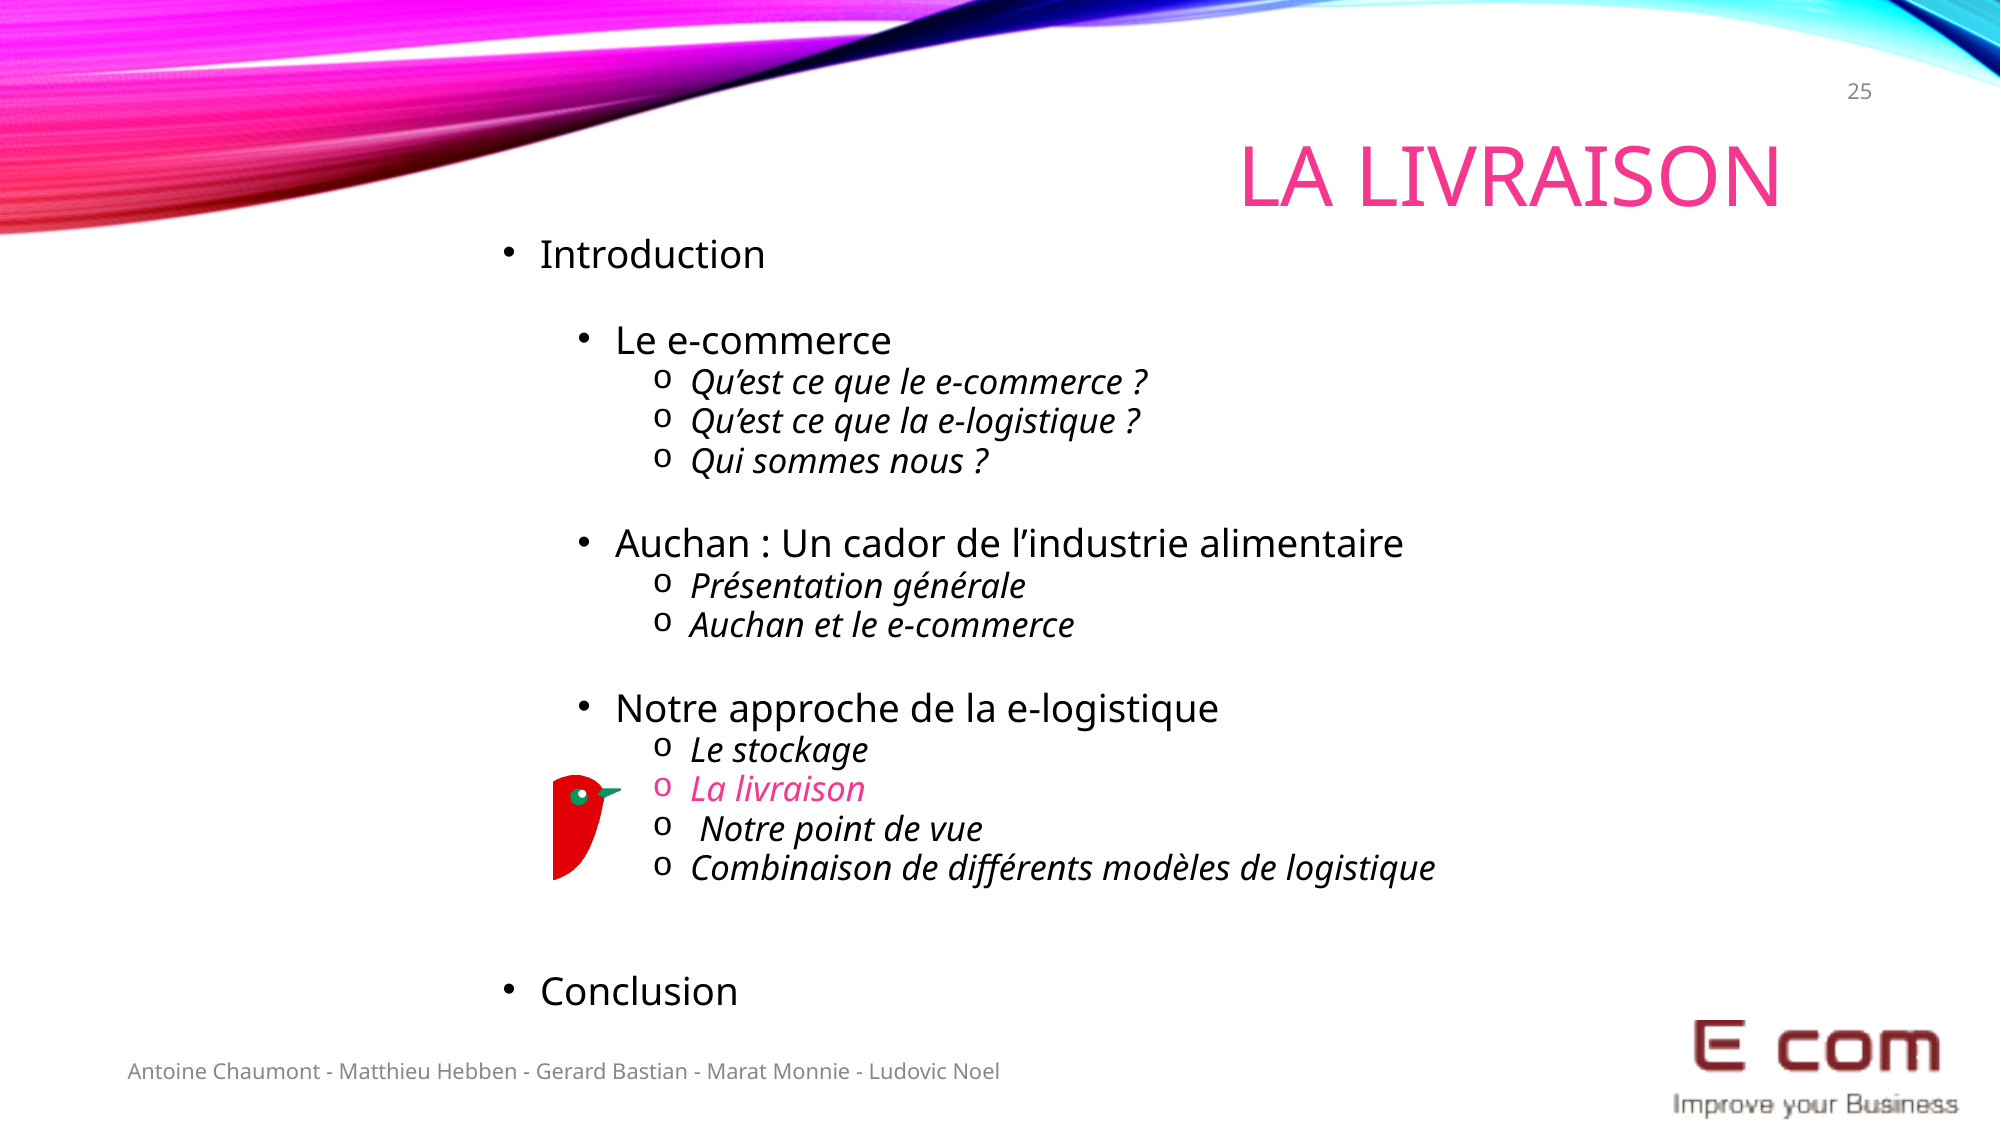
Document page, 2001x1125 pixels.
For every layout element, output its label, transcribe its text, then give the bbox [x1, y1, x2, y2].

footer Antoine Chaumont - Matthieu Hebben - Gerard Bastian - Marat Monnie - Ludovic Noel [112, 1042, 1388, 1103]
picture [1910, 0, 2000, 45]
title LA LIVRAISON [225, 112, 1800, 235]
picture [1636, 1019, 2000, 1125]
picture [553, 774, 628, 881]
picture [0, 0, 2000, 237]
picture [1890, 0, 2000, 75]
slide_number 25 [1437, 62, 1888, 123]
list Introduction Le e-commerce Qu’est ce que le e-commerce ? Qu’est ce que la e-logistique ? Qui sommes nous ? Auchan : Un cador de l’industrie alimentaire Présentation générale Auchan et le e-commerce Notre approche de la e-logistique Le stockage La livraison Notre point de vue Combinaison de différents modèles de logistique Conclusion [187, 235, 1800, 1038]
